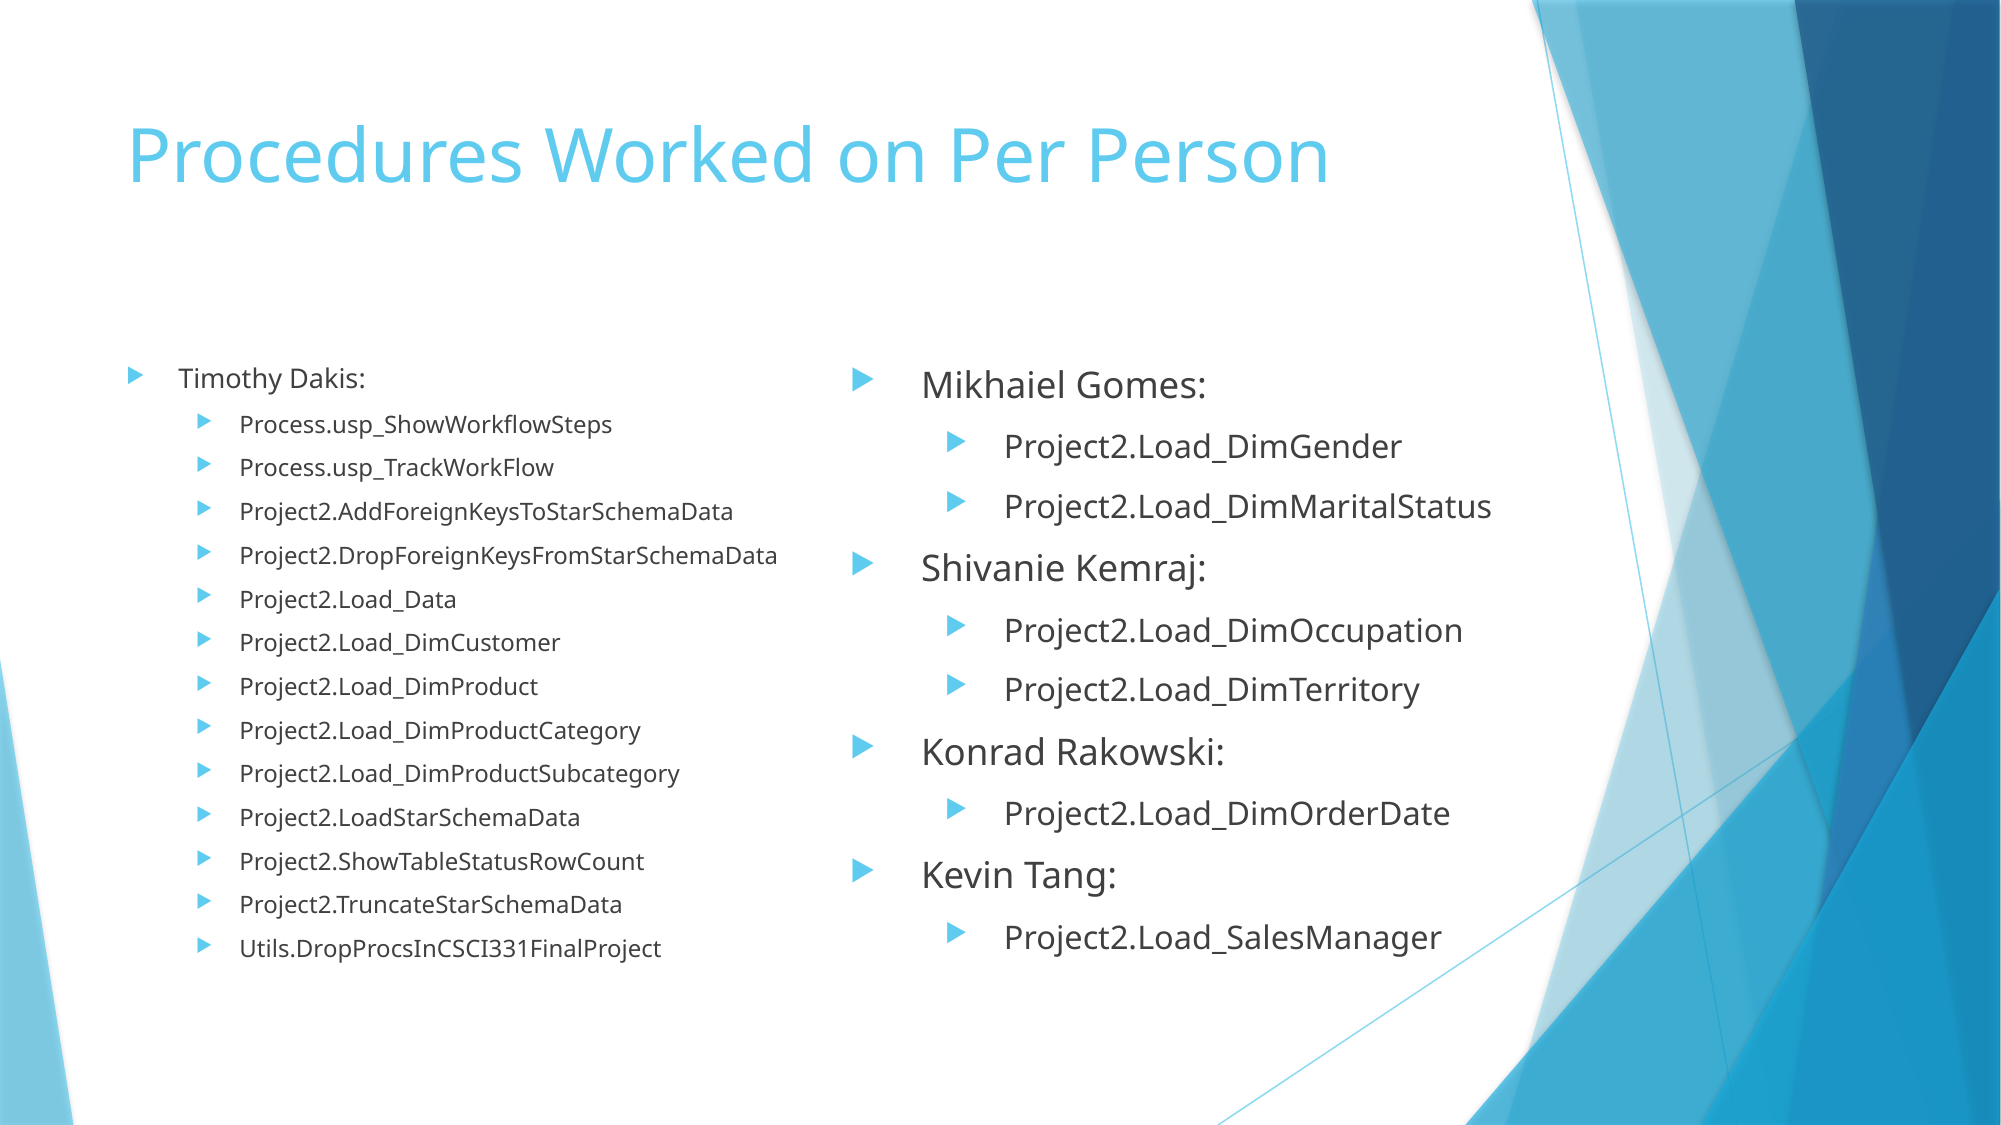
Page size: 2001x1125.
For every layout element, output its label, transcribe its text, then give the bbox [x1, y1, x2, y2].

list Mikhaiel Gomes: Project2.Load_DimGender Project2.Load_DimMaritalStatus Shivanie Kemraj: Project2.Load_DimOccupation Project2.Load_DimTerritory Konrad Rakowski: Project2.Load_DimOrderDate Kevin Tang: Project2.Load_SalesManager [834, 354, 1522, 992]
list Timothy Dakis: Process.usp_ShowWorkflowSteps Process.usp_TrackWorkFlow Project2.AddForeignKeysToStarSchemaData Project2.DropForeignKeysFromStarSchemaData Project2.Load_Data Project2.Load_DimCustomer Project2.Load_DimProduct Project2.Load_DimProductCategory Project2.Load_DimProductSubcategory Project2.LoadStarSchemaData Project2.ShowTableStatusRowCount Project2.TruncateStarSchemaData Utils.DropProcsInCSCI331FinalProject [111, 354, 798, 992]
title Procedures Worked on Per Person [111, 99, 1522, 317]
